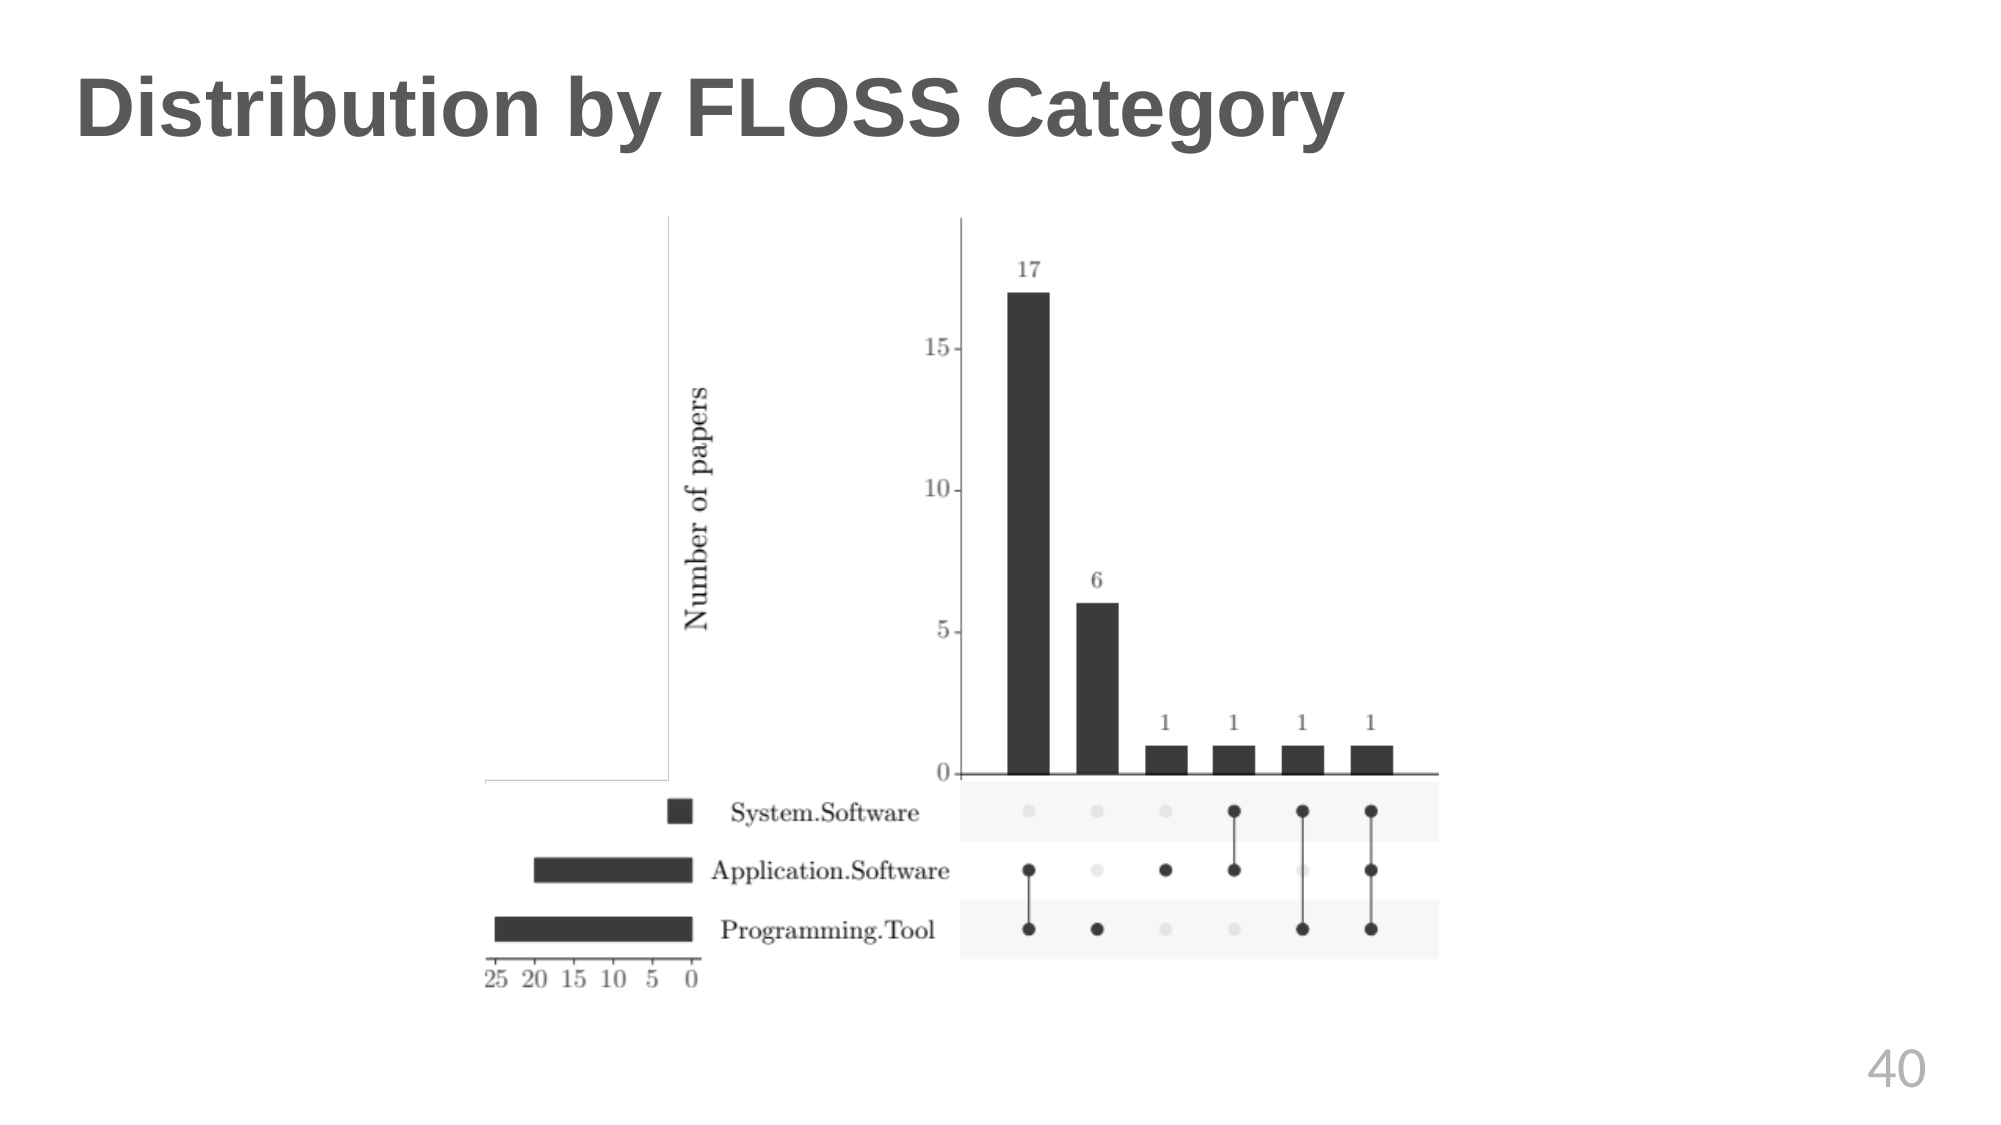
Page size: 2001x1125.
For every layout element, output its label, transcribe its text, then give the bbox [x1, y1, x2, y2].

text_box 33 [1785, 1034, 1942, 1095]
text_box Distribution by FLOSS Category [61, 59, 1967, 160]
picture [484, 216, 1440, 988]
